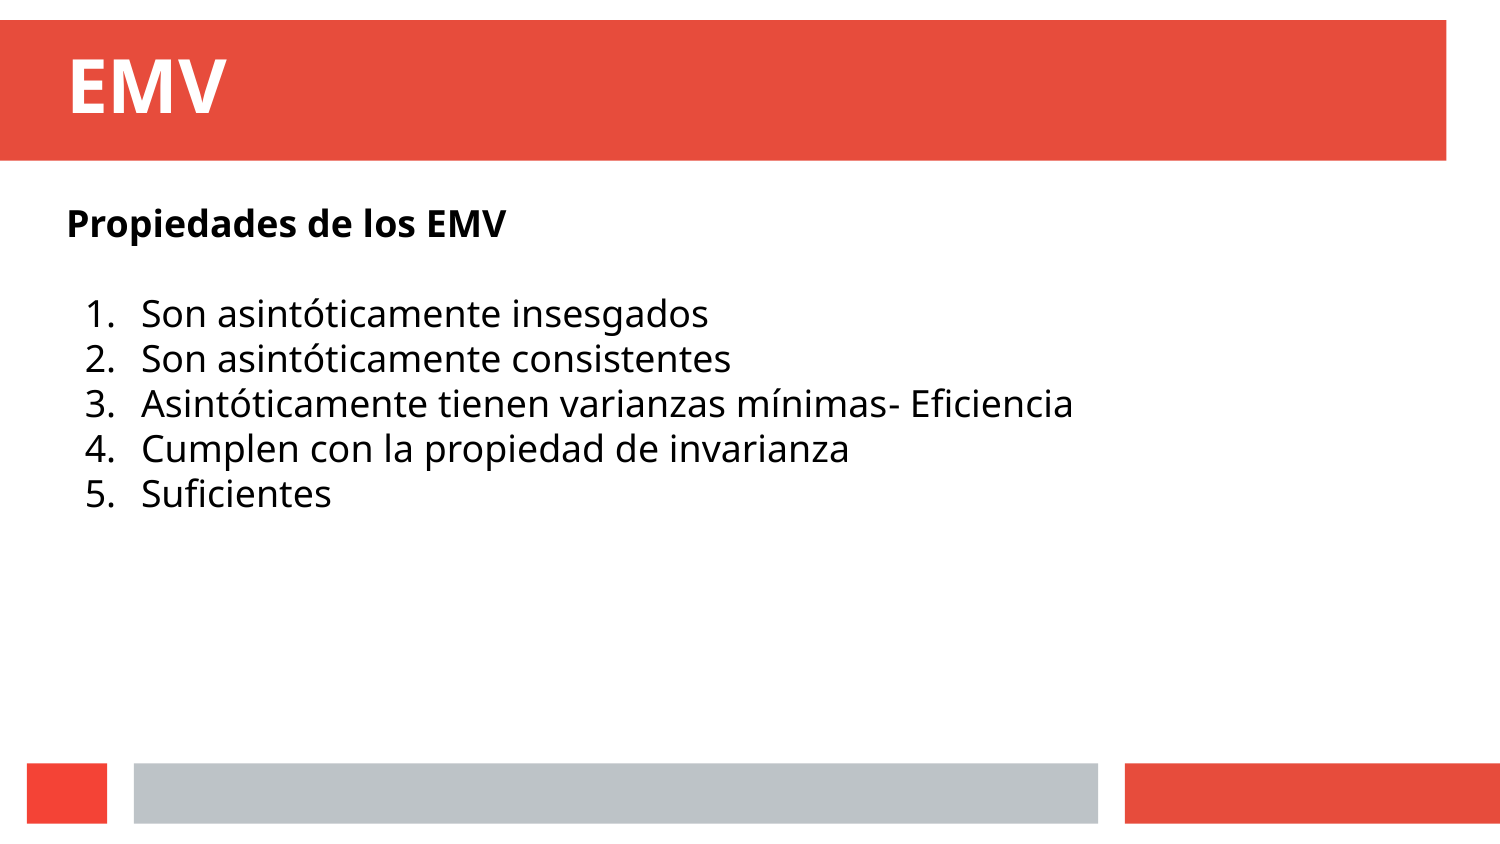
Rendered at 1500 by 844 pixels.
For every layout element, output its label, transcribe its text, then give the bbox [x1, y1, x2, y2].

title EMV [53, 40, 1447, 141]
list Propiedades de los EMV Son asintóticamente insesgados Son asintóticamente consistentes Asintóticamente tienen varianzas mínimas- Eficiencia Cumplen con la propiedad de invarianza Suficientes [53, 188, 1420, 715]
